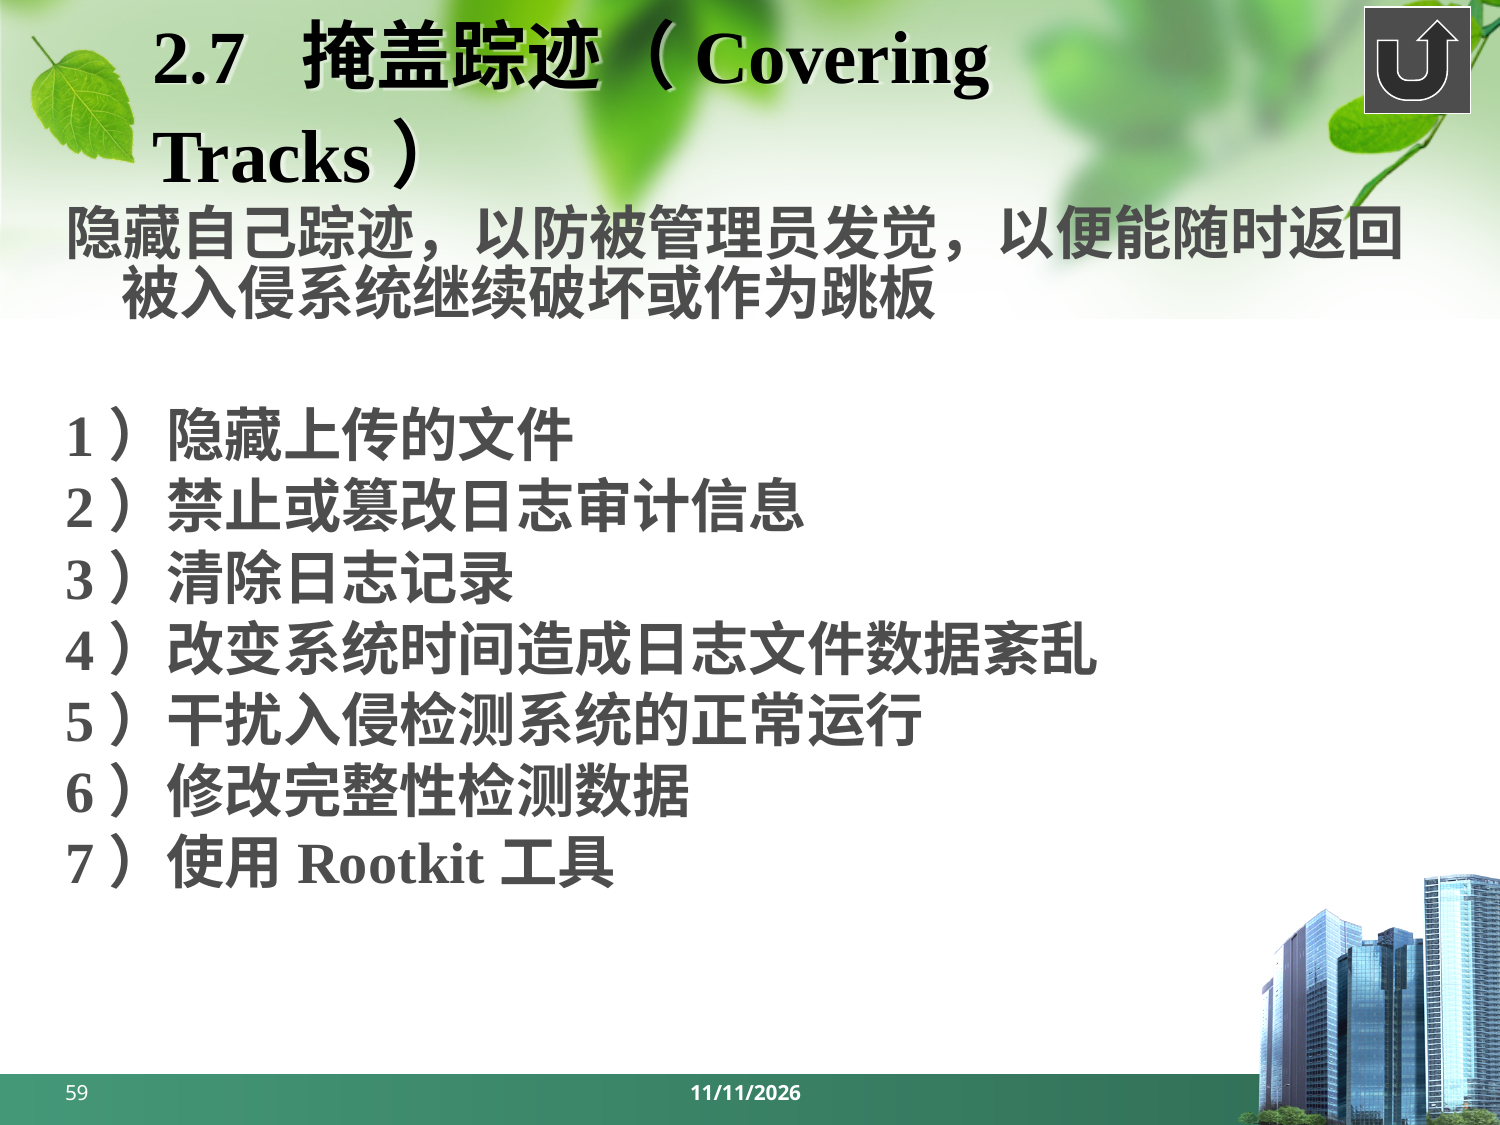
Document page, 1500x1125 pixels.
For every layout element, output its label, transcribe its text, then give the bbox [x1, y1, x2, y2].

list 隐藏自己踪迹，以防被管理员发觉，以便能随时返回被入侵系统继续破坏或作为跳板 1）隐藏上传的文件 2）禁止或篡改日志审计信息 3）清除日志记录 4）改变系统时间造成日志文件数据紊乱 5）干扰入侵检测系统的正常运行 6）修改完整性检测数据 7）使用Rootkit工具 [50, 200, 1425, 1038]
text_box [1364, 7, 1471, 114]
picture [0, 0, 1500, 319]
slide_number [675, 1072, 1025, 1113]
slide_number 59 [50, 1072, 138, 1113]
title 2.7 掩盖踪迹（Covering Tracks） [137, 57, 1325, 150]
